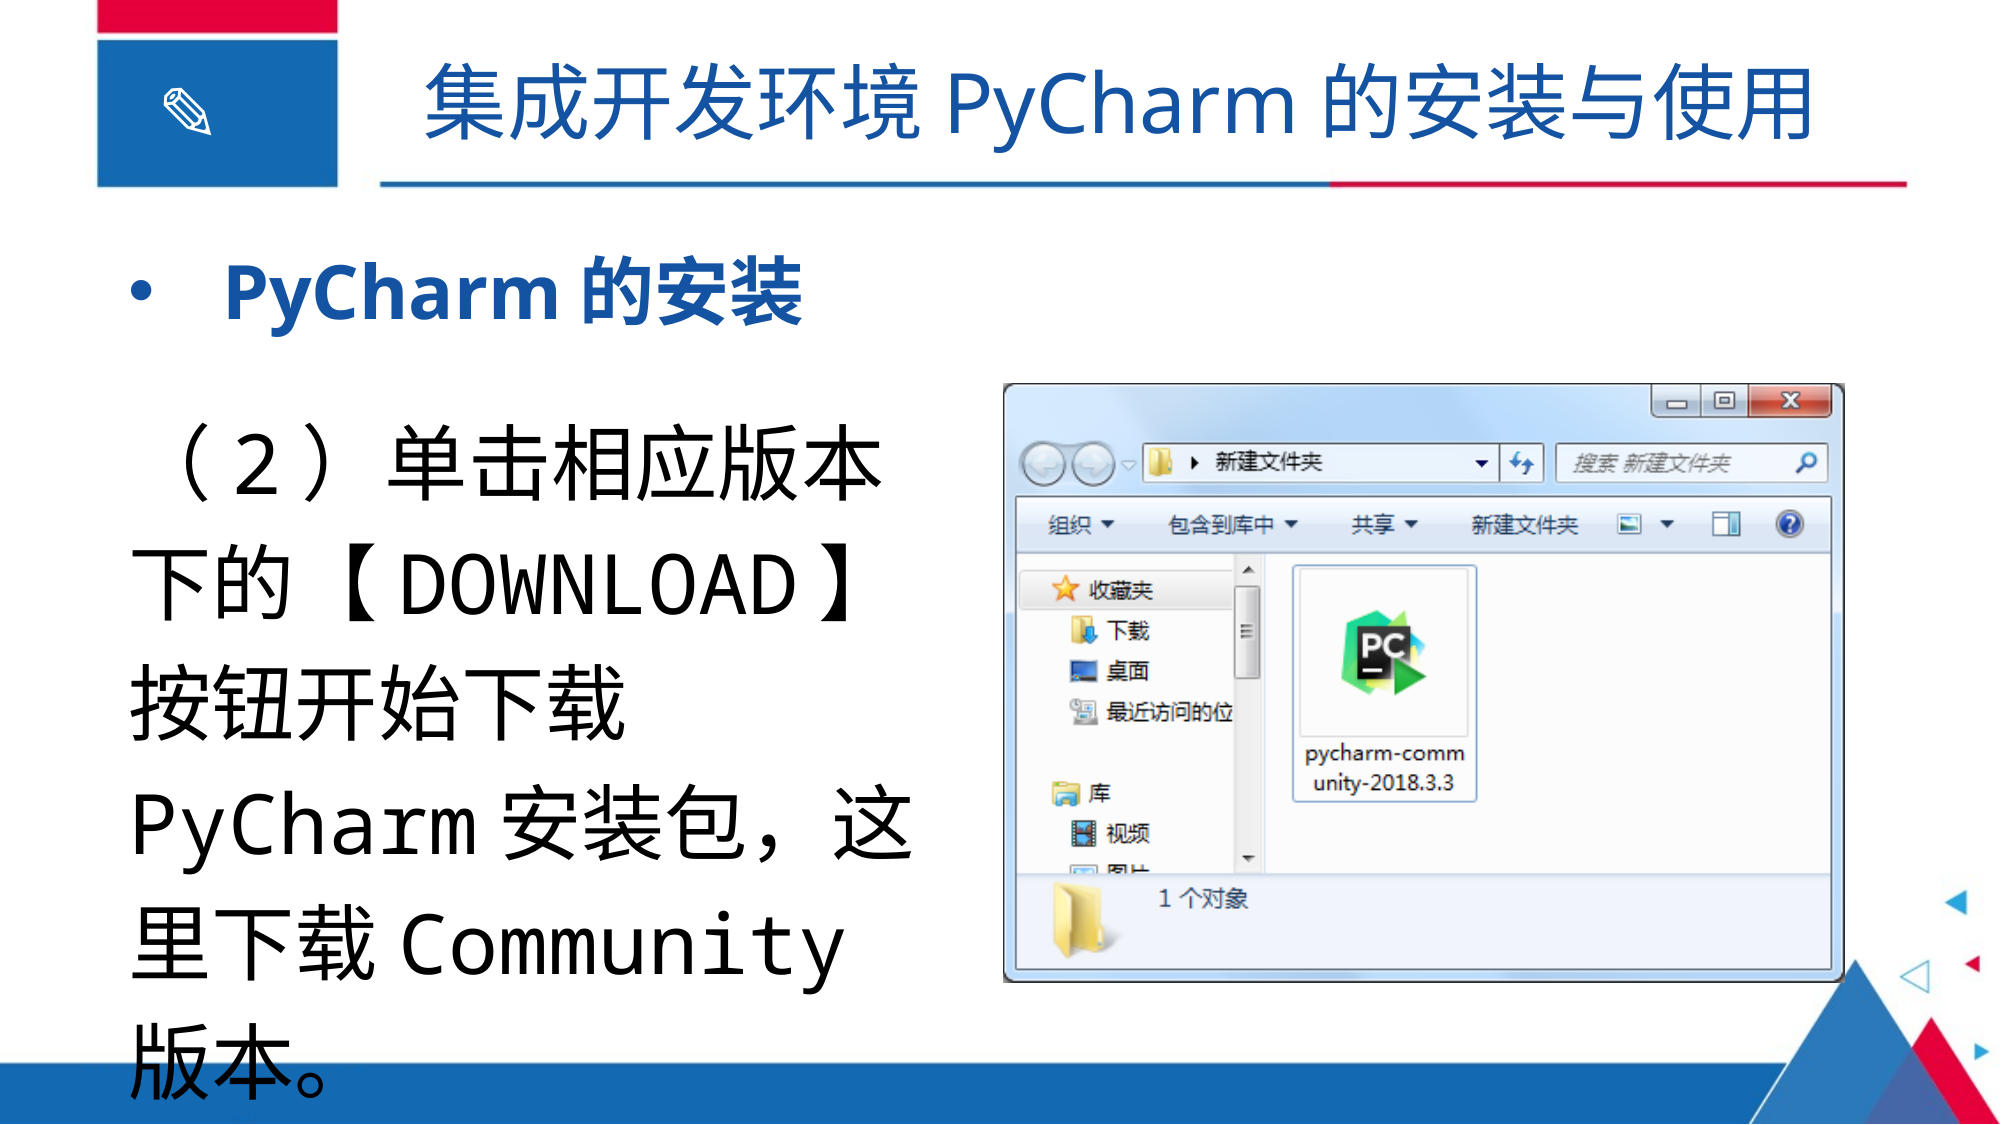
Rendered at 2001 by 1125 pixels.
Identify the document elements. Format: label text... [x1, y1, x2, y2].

text_box PyCharm的安装 [113, 237, 1313, 342]
text_box （2）单击相应版本下的【DOWNLOAD】按钮开始下载PyCharm安装包，这里下载Community版本。 [113, 383, 932, 1119]
text_box 集成开发环境PyCharm的安装与使用 [409, 43, 1845, 158]
picture [0, 0, 2000, 1124]
